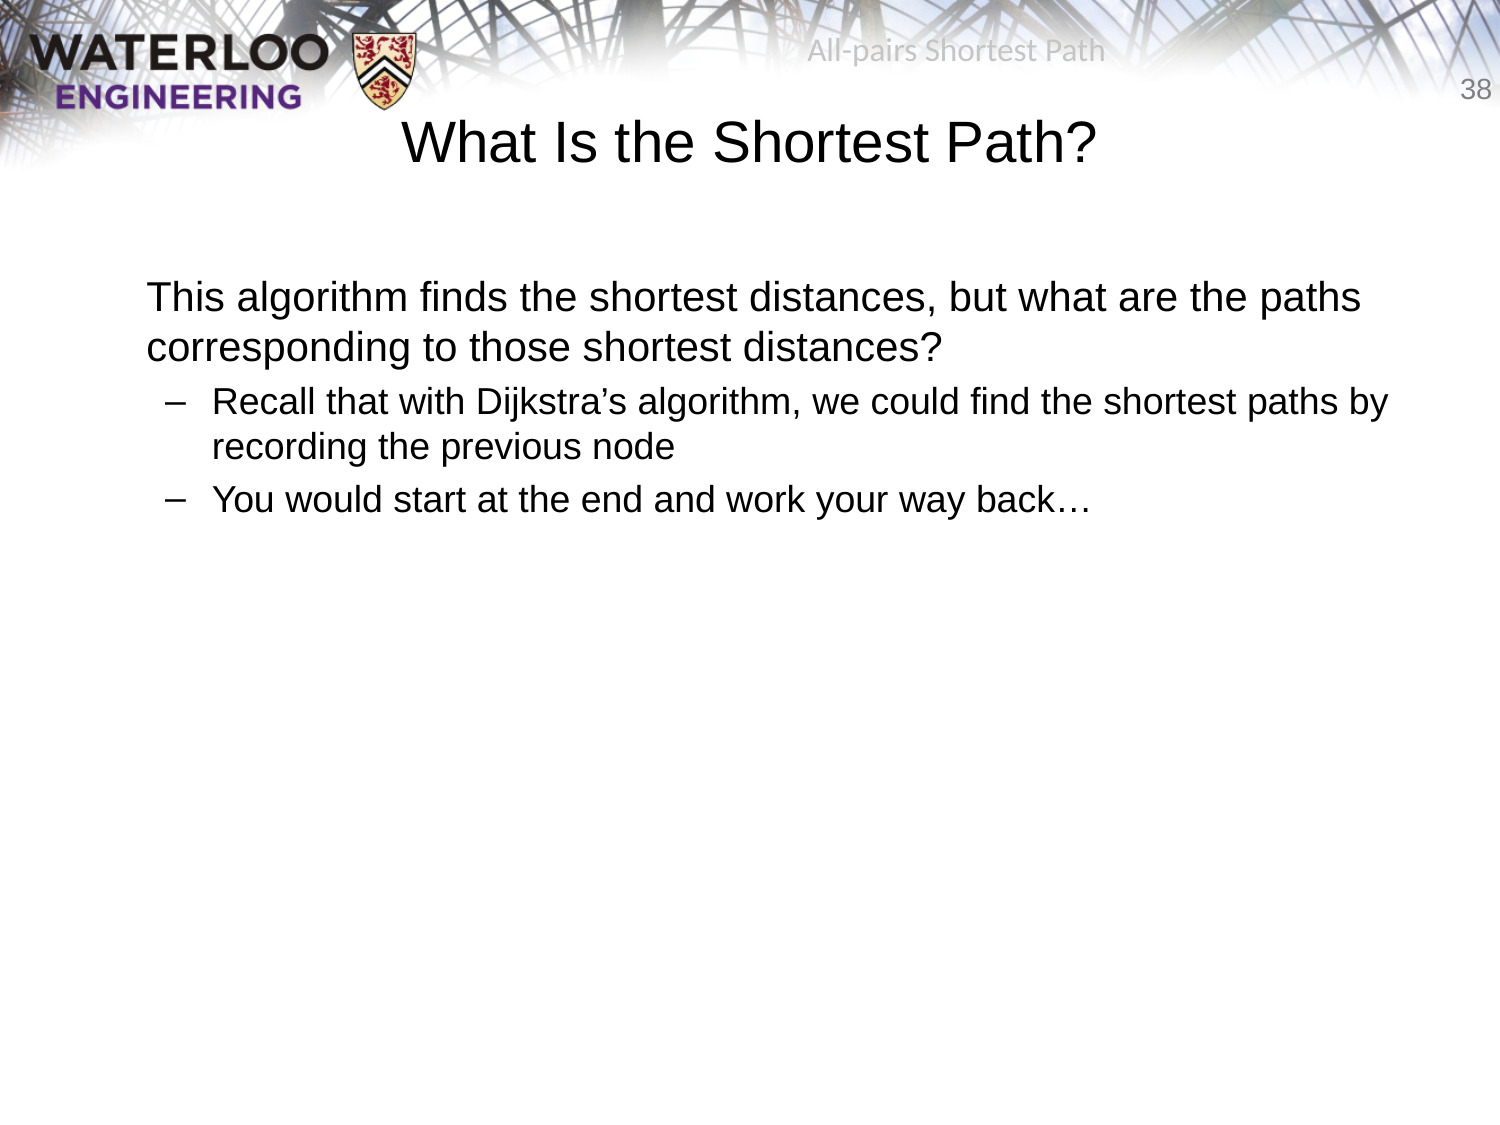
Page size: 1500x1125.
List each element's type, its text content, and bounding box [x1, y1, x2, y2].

footer All-pairs Shortest Path [478, 18, 1436, 79]
title What Is the Shortest Path? [74, 44, 1426, 233]
list This algorithm finds the shortest distances, but what are the paths corresponding to those shortest distances? Recall that with Dijkstra’s algorithm, we could find the shortest paths by recording the previous node You would start at the end and work your way back… [74, 262, 1426, 1006]
picture [0, 0, 1500, 1125]
